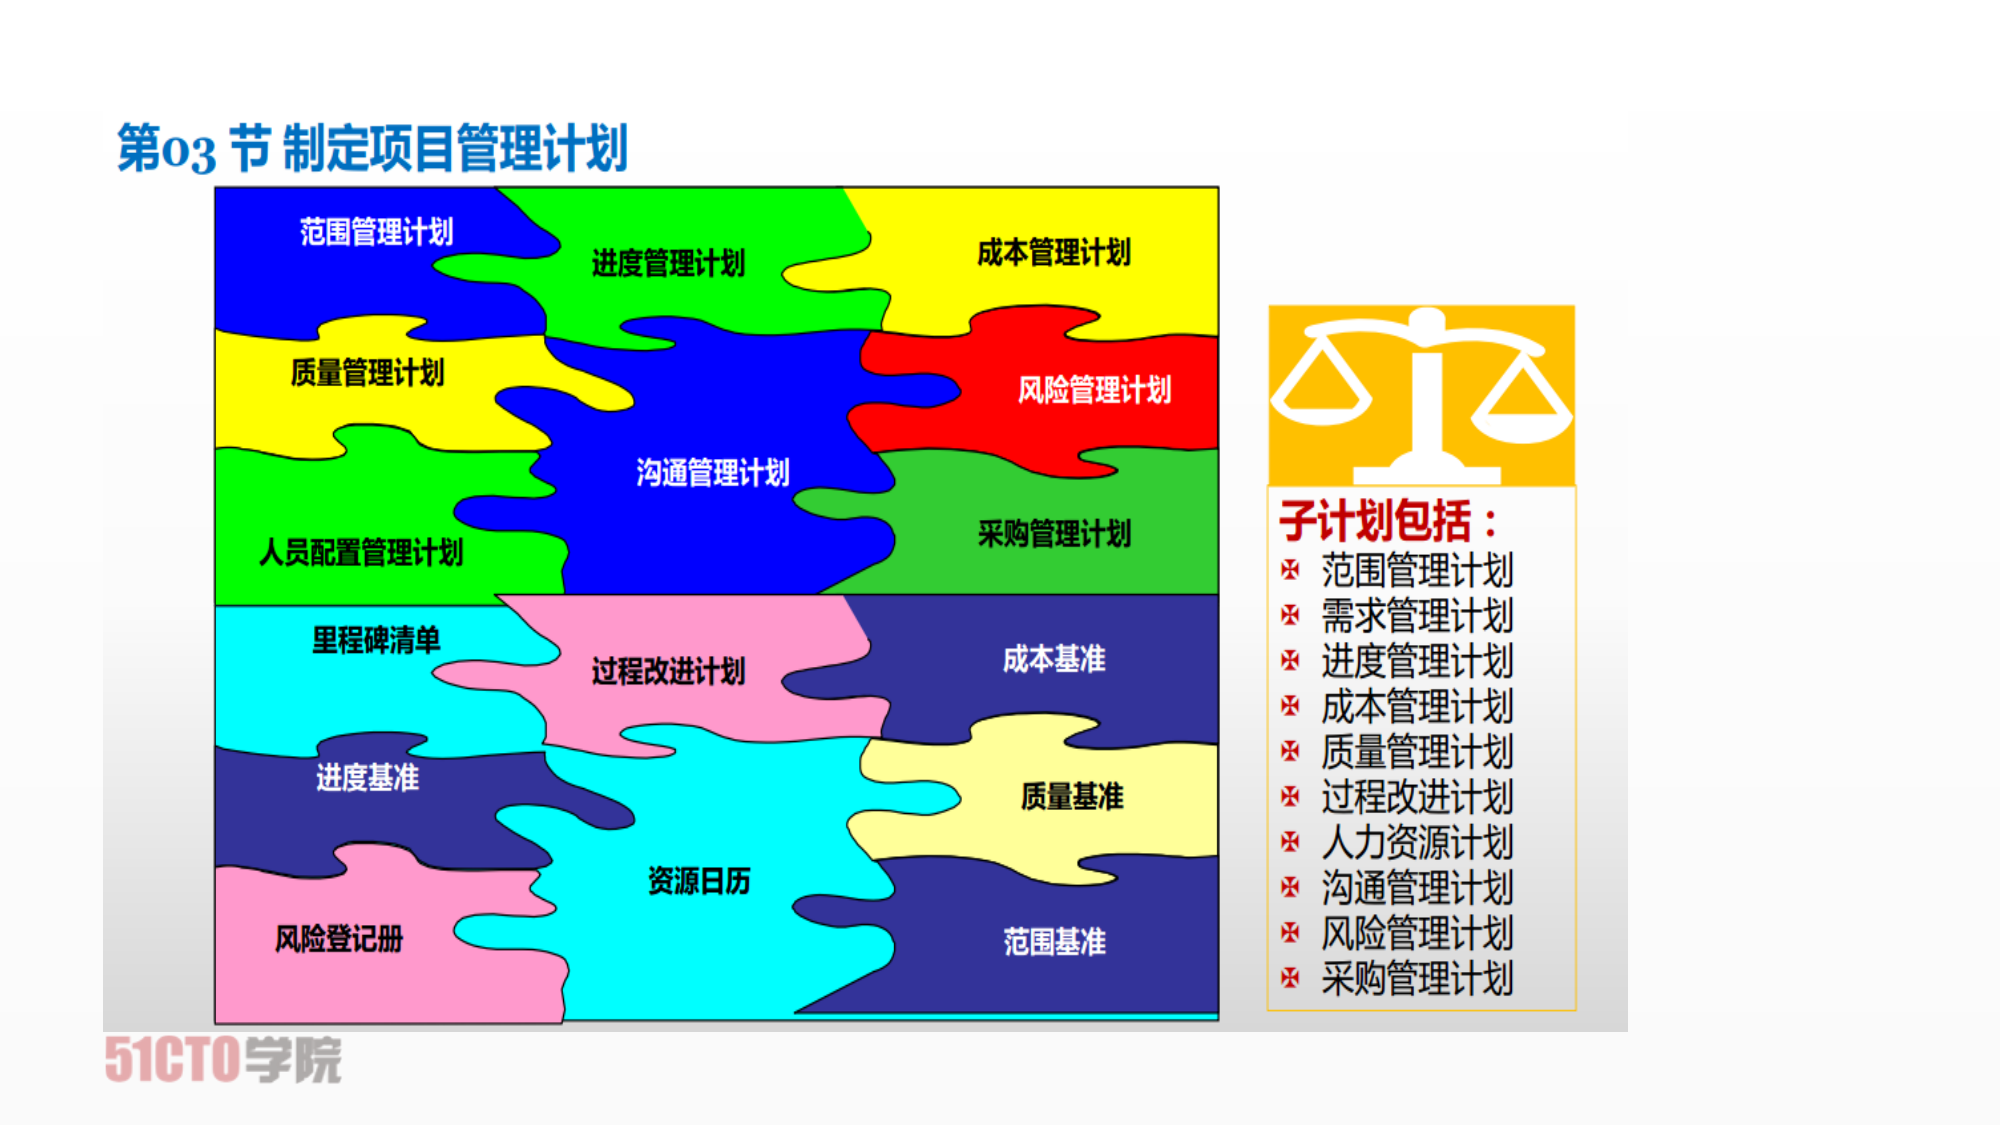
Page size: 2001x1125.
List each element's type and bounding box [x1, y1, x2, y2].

picture [45, 92, 1628, 1107]
